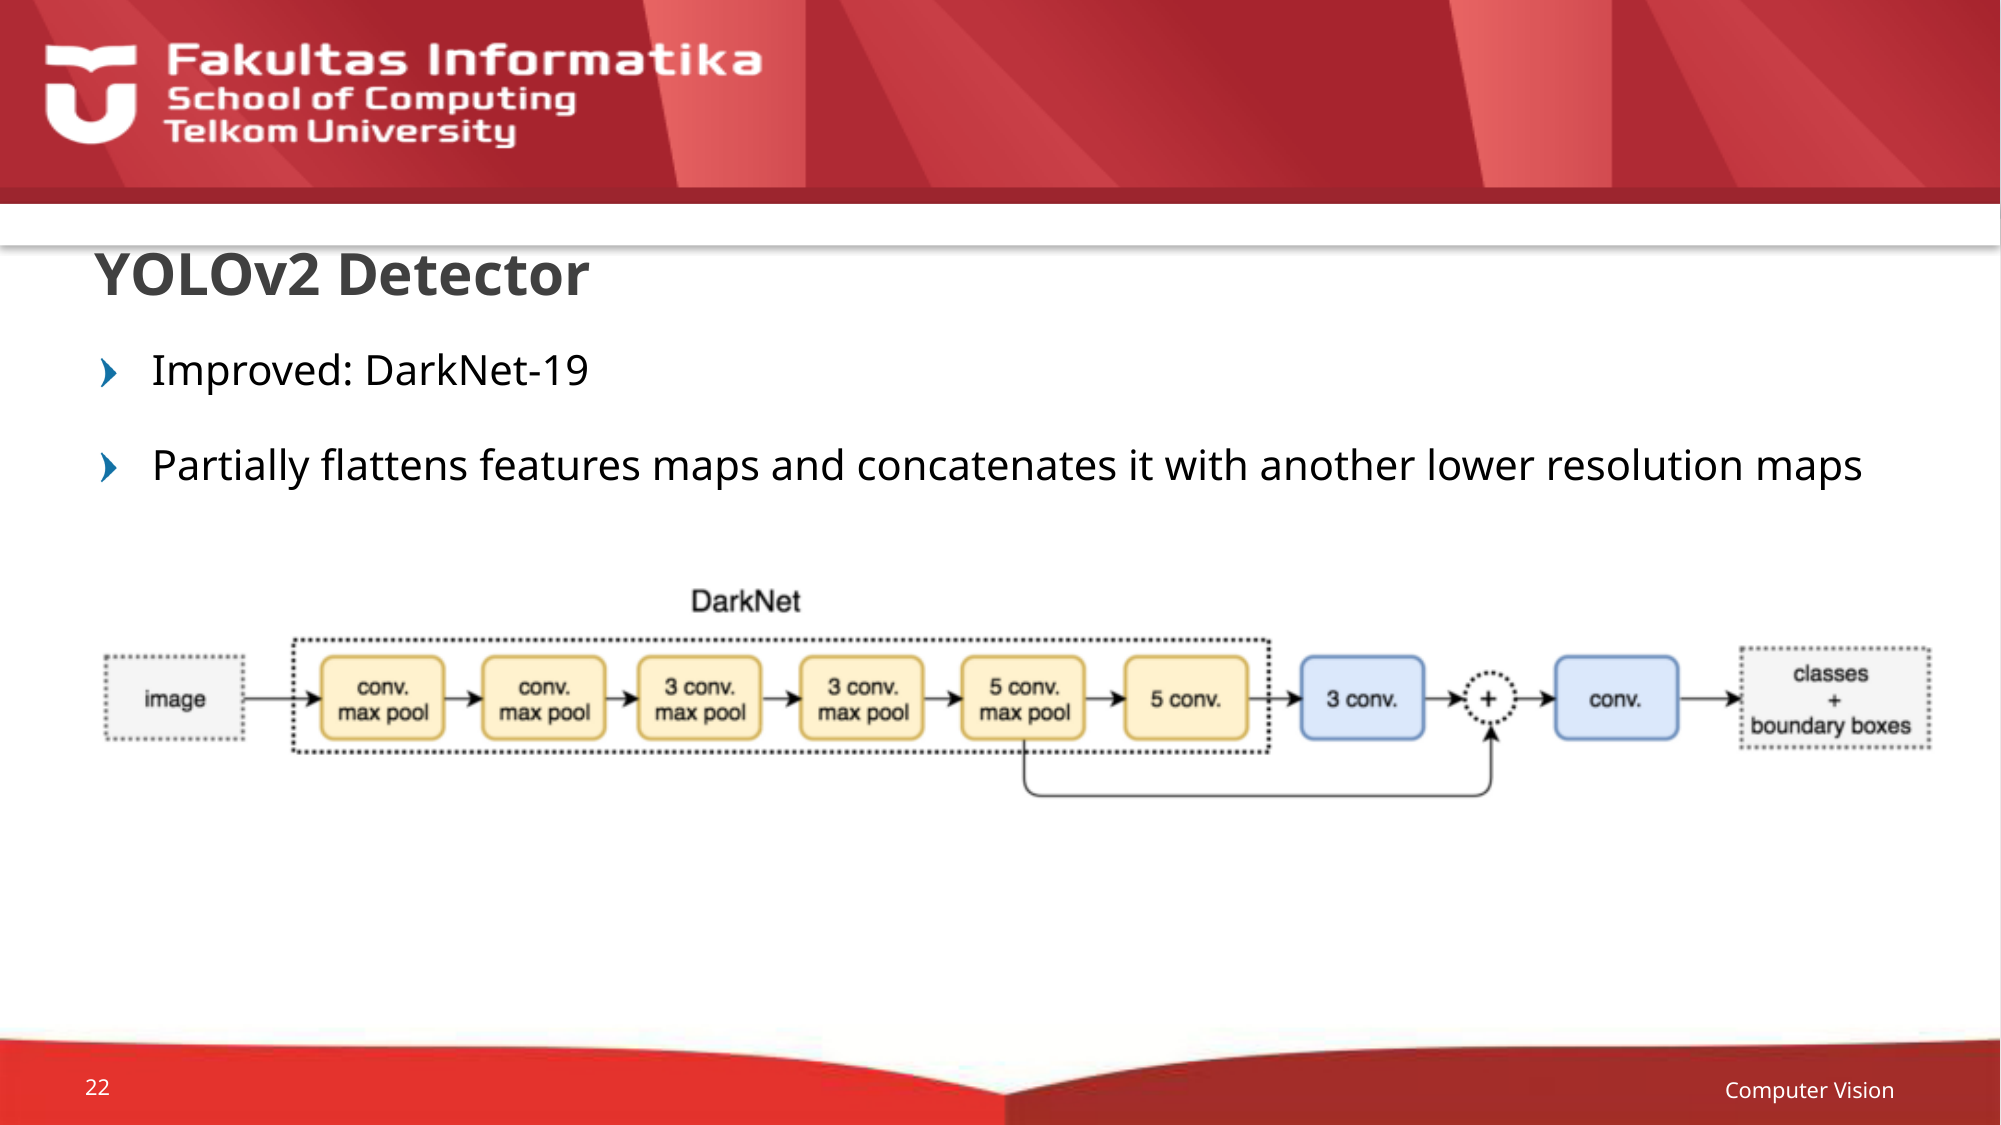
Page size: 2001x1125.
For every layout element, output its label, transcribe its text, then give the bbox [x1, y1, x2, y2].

list Improved: DarkNet-19 Partially flattens features maps and concatenates it with another lower resolution maps [80, 329, 1902, 990]
picture [0, 0, 2001, 1125]
slide_number 22 [85, 1058, 164, 1119]
title YOLOv2 Detector [79, 219, 1901, 325]
picture [95, 443, 120, 484]
picture [98, 587, 1942, 804]
picture [95, 349, 120, 389]
list Computer Vision [1185, 1058, 1911, 1119]
